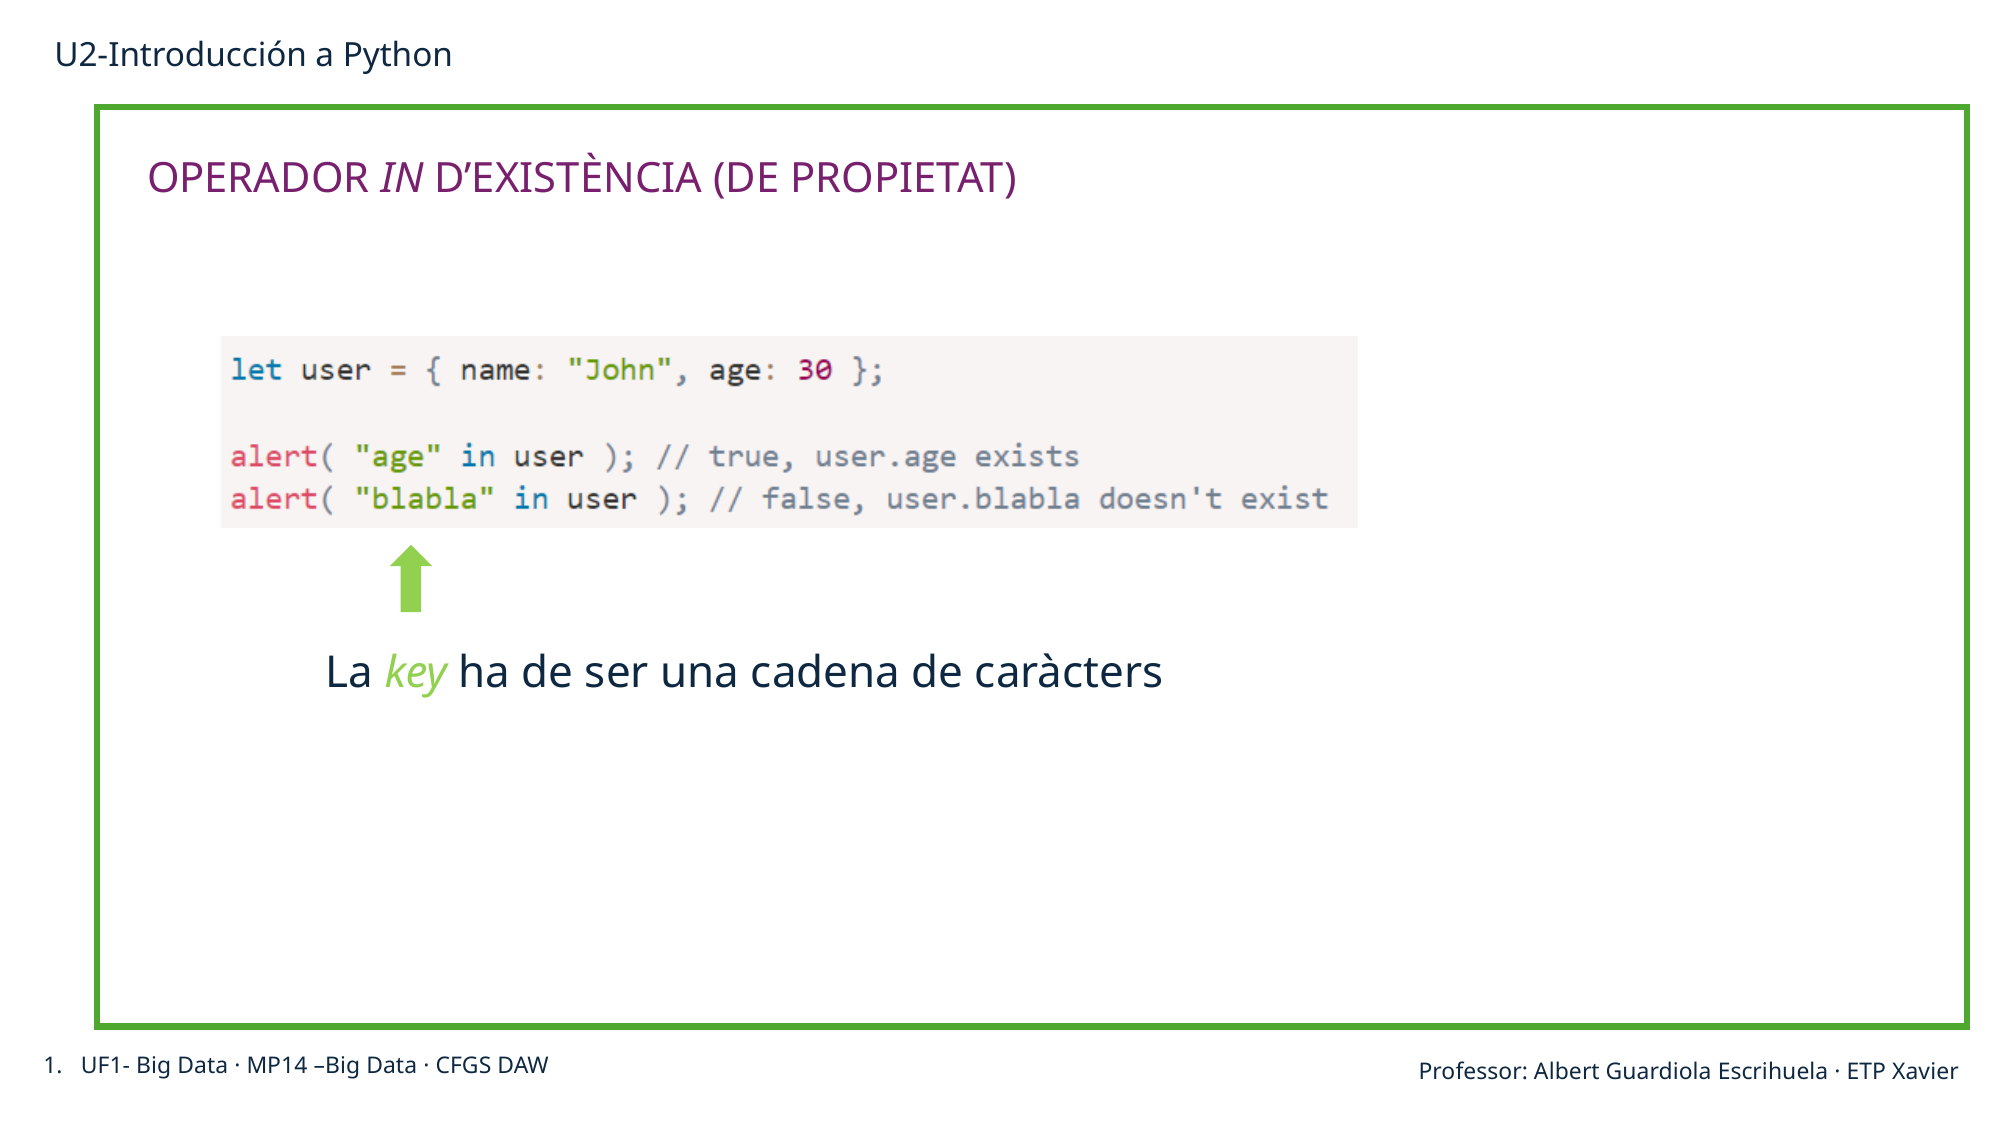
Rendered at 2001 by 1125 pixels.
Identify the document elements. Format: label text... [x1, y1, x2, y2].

subtitle UF1- Big Data · MP14 –Big Data · CFGS DAW [28, 1046, 931, 1097]
text_box [96, 106, 1969, 1028]
picture [220, 336, 1358, 529]
title U2-Introducción a Python [39, 6, 905, 105]
text_box [181, 358, 1390, 860]
text_box Professor: Albert Guardiola Escrihuela · ETP Xavier [1365, 1046, 1980, 1098]
text_box [389, 544, 433, 613]
text_box OPERADOR IN D’EXISTÈNCIA (DE PROPIETAT) [132, 130, 1881, 229]
text_box La key ha de ser una cadena de caràcters [310, 642, 1195, 711]
